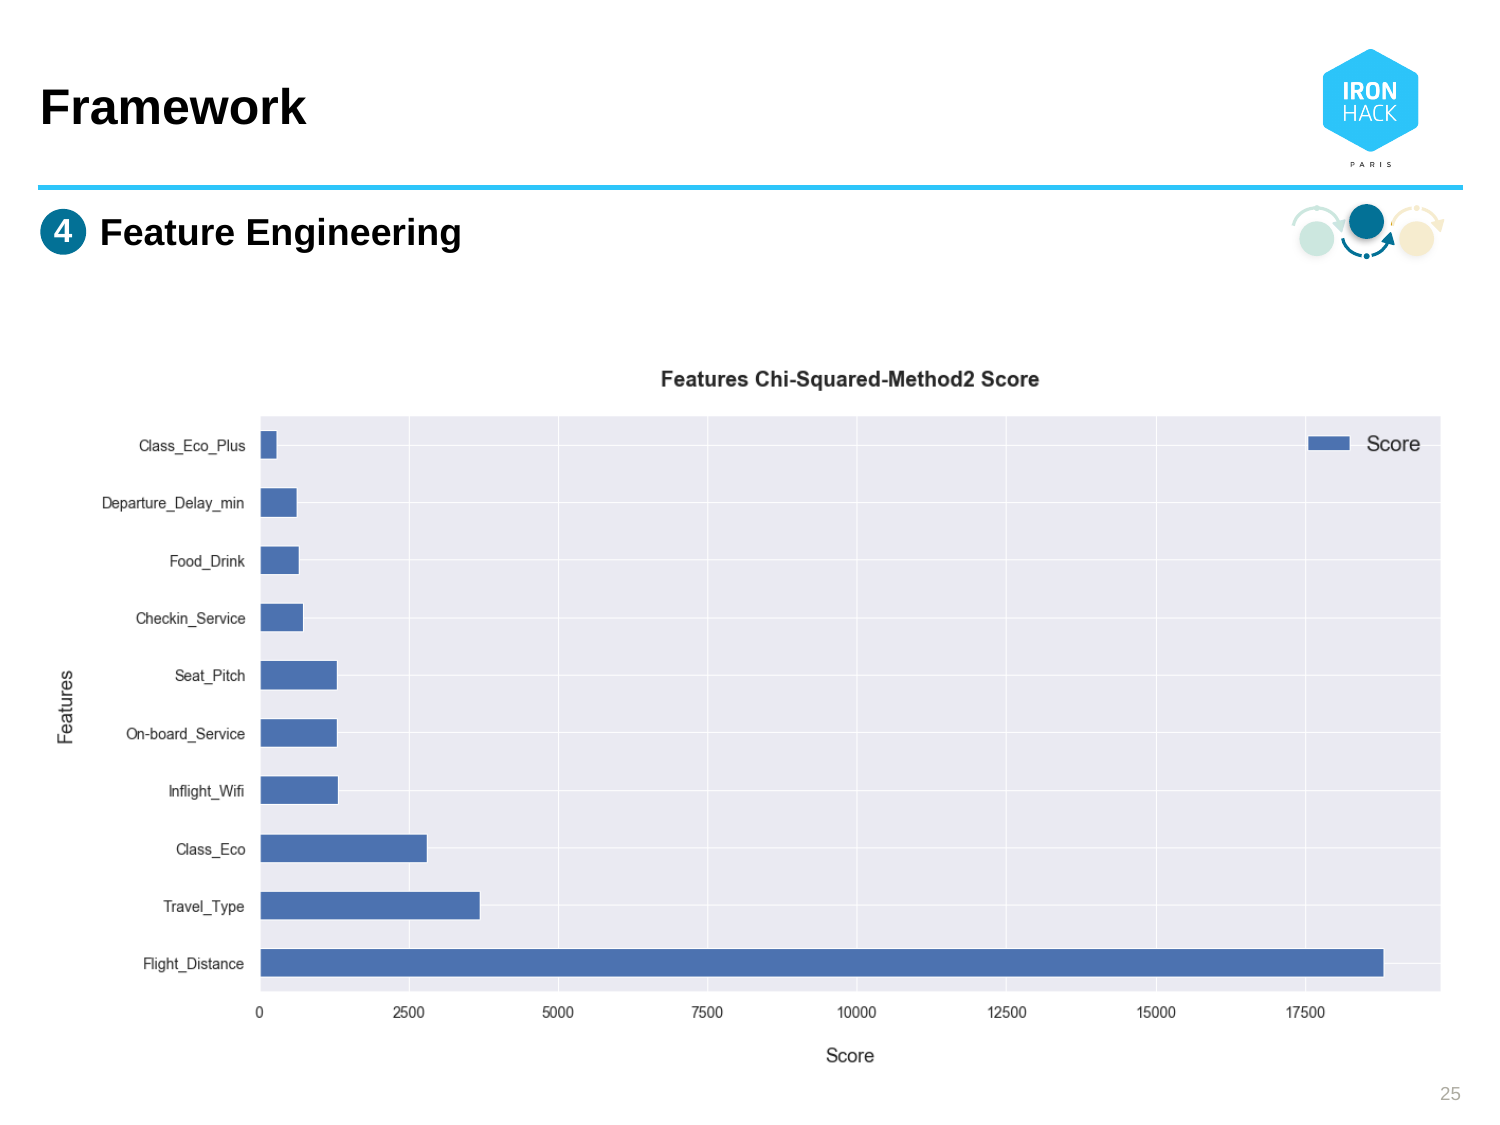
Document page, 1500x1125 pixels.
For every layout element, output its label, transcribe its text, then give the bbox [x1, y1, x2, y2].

title Framework [40, 80, 1288, 137]
text_box Feature Engineering [77, 213, 1163, 254]
text_box 4 [38, 206, 89, 257]
picture [1293, 31, 1448, 186]
picture [48, 340, 1447, 1074]
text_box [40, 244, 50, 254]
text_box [1291, 200, 1447, 265]
